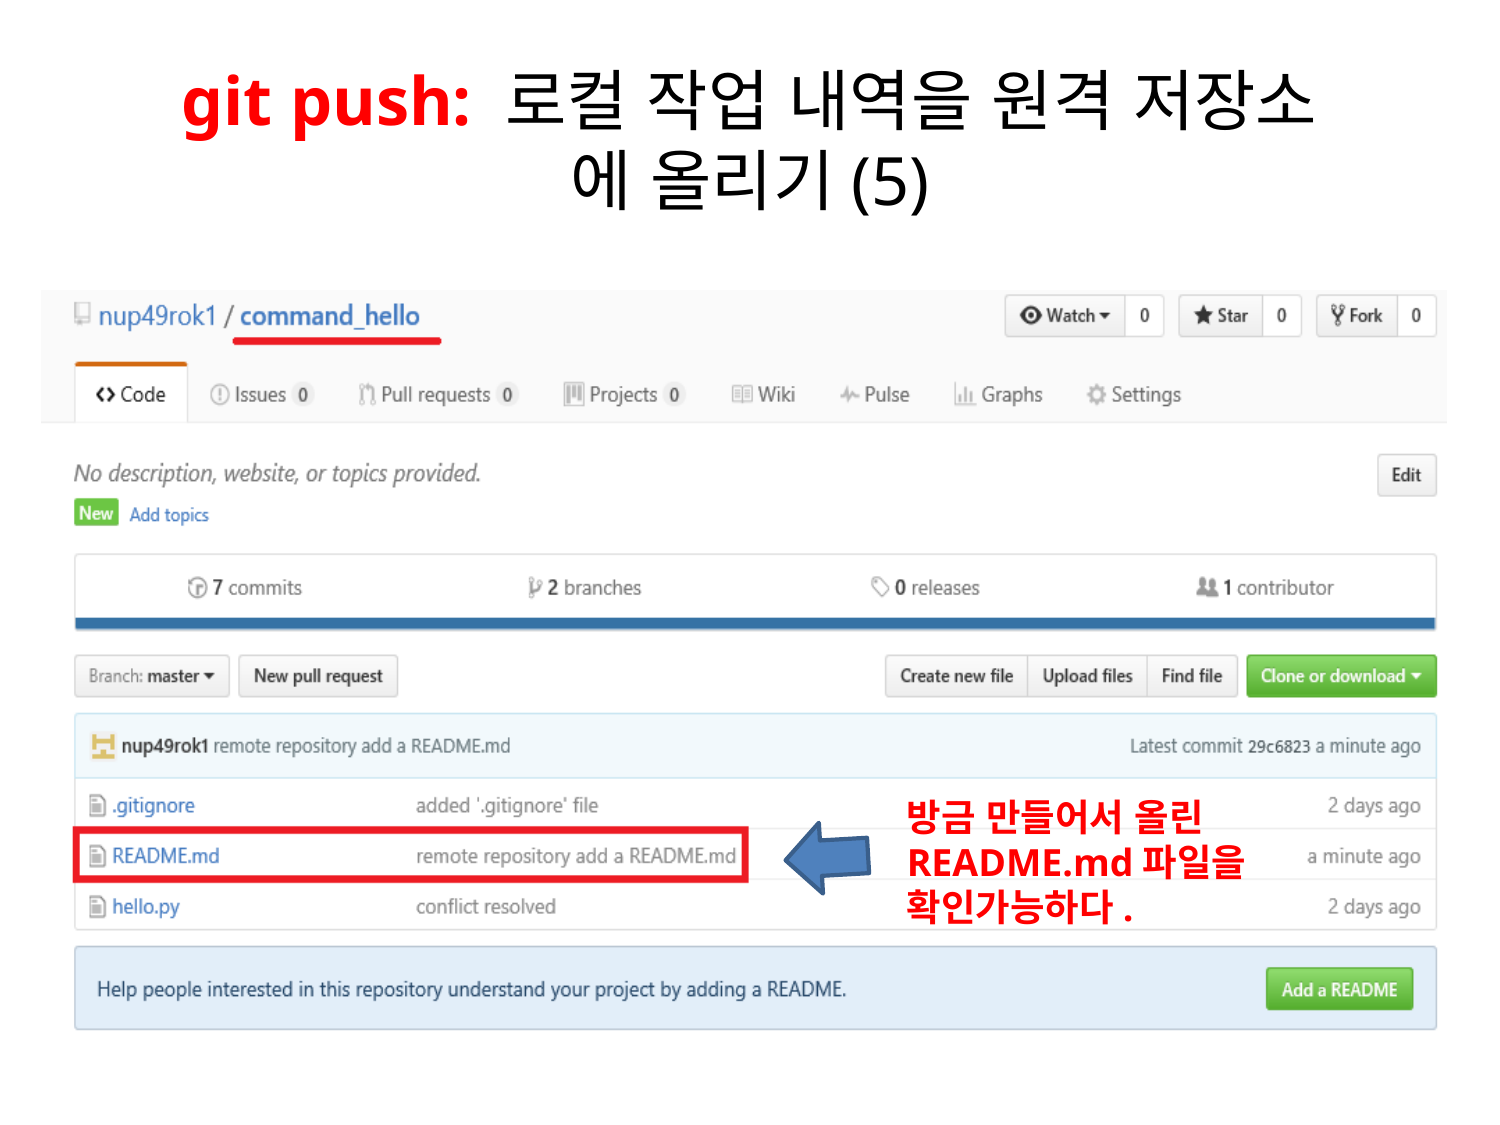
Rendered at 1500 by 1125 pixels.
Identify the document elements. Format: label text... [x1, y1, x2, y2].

title git push: 로컬 작업 내역을 원격 저장소 에 올리기(5) [75, 45, 1425, 233]
picture [41, 290, 1448, 1038]
